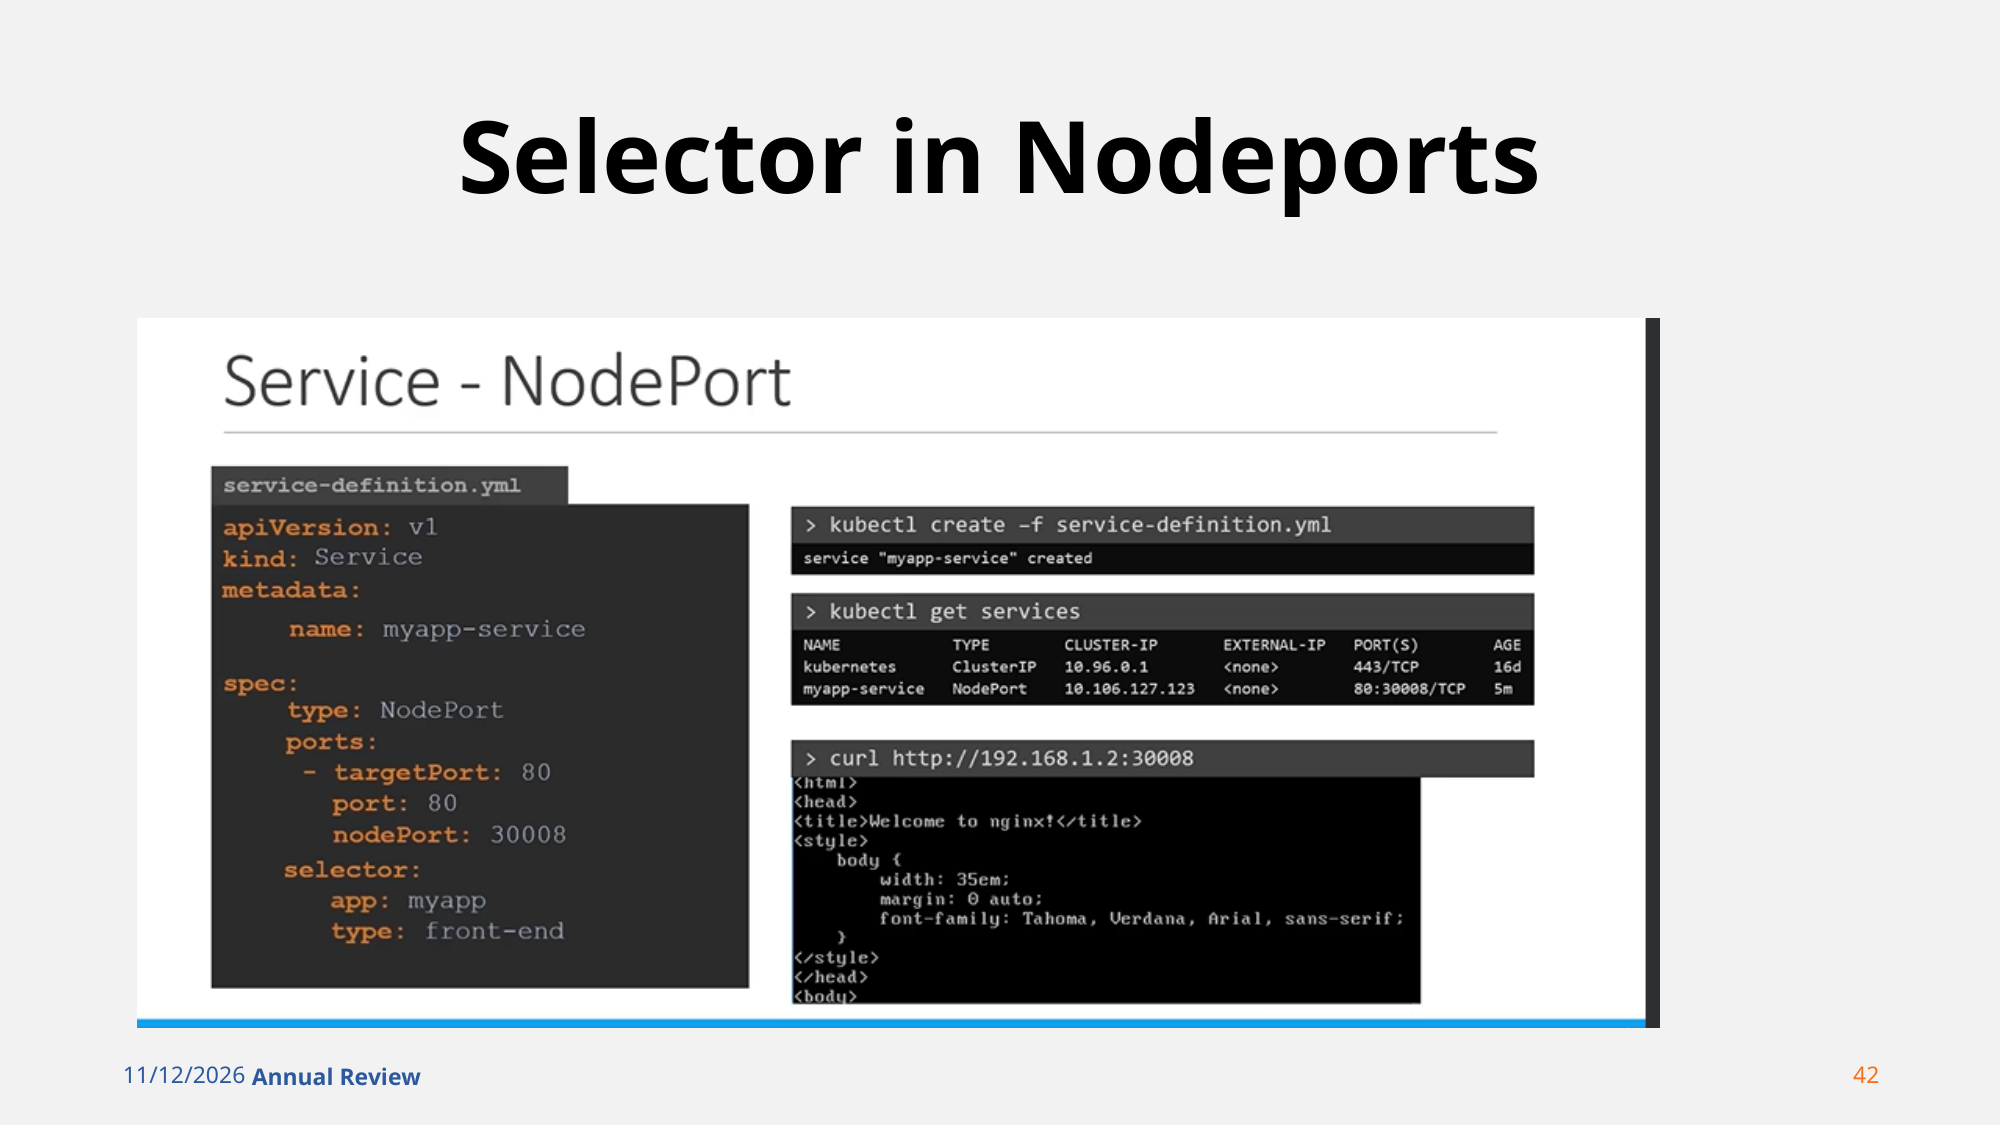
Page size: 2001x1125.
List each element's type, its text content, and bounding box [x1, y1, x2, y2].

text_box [253, 851, 643, 1007]
picture [137, 318, 1660, 1028]
title Selector in Nodeports [137, 104, 1863, 219]
